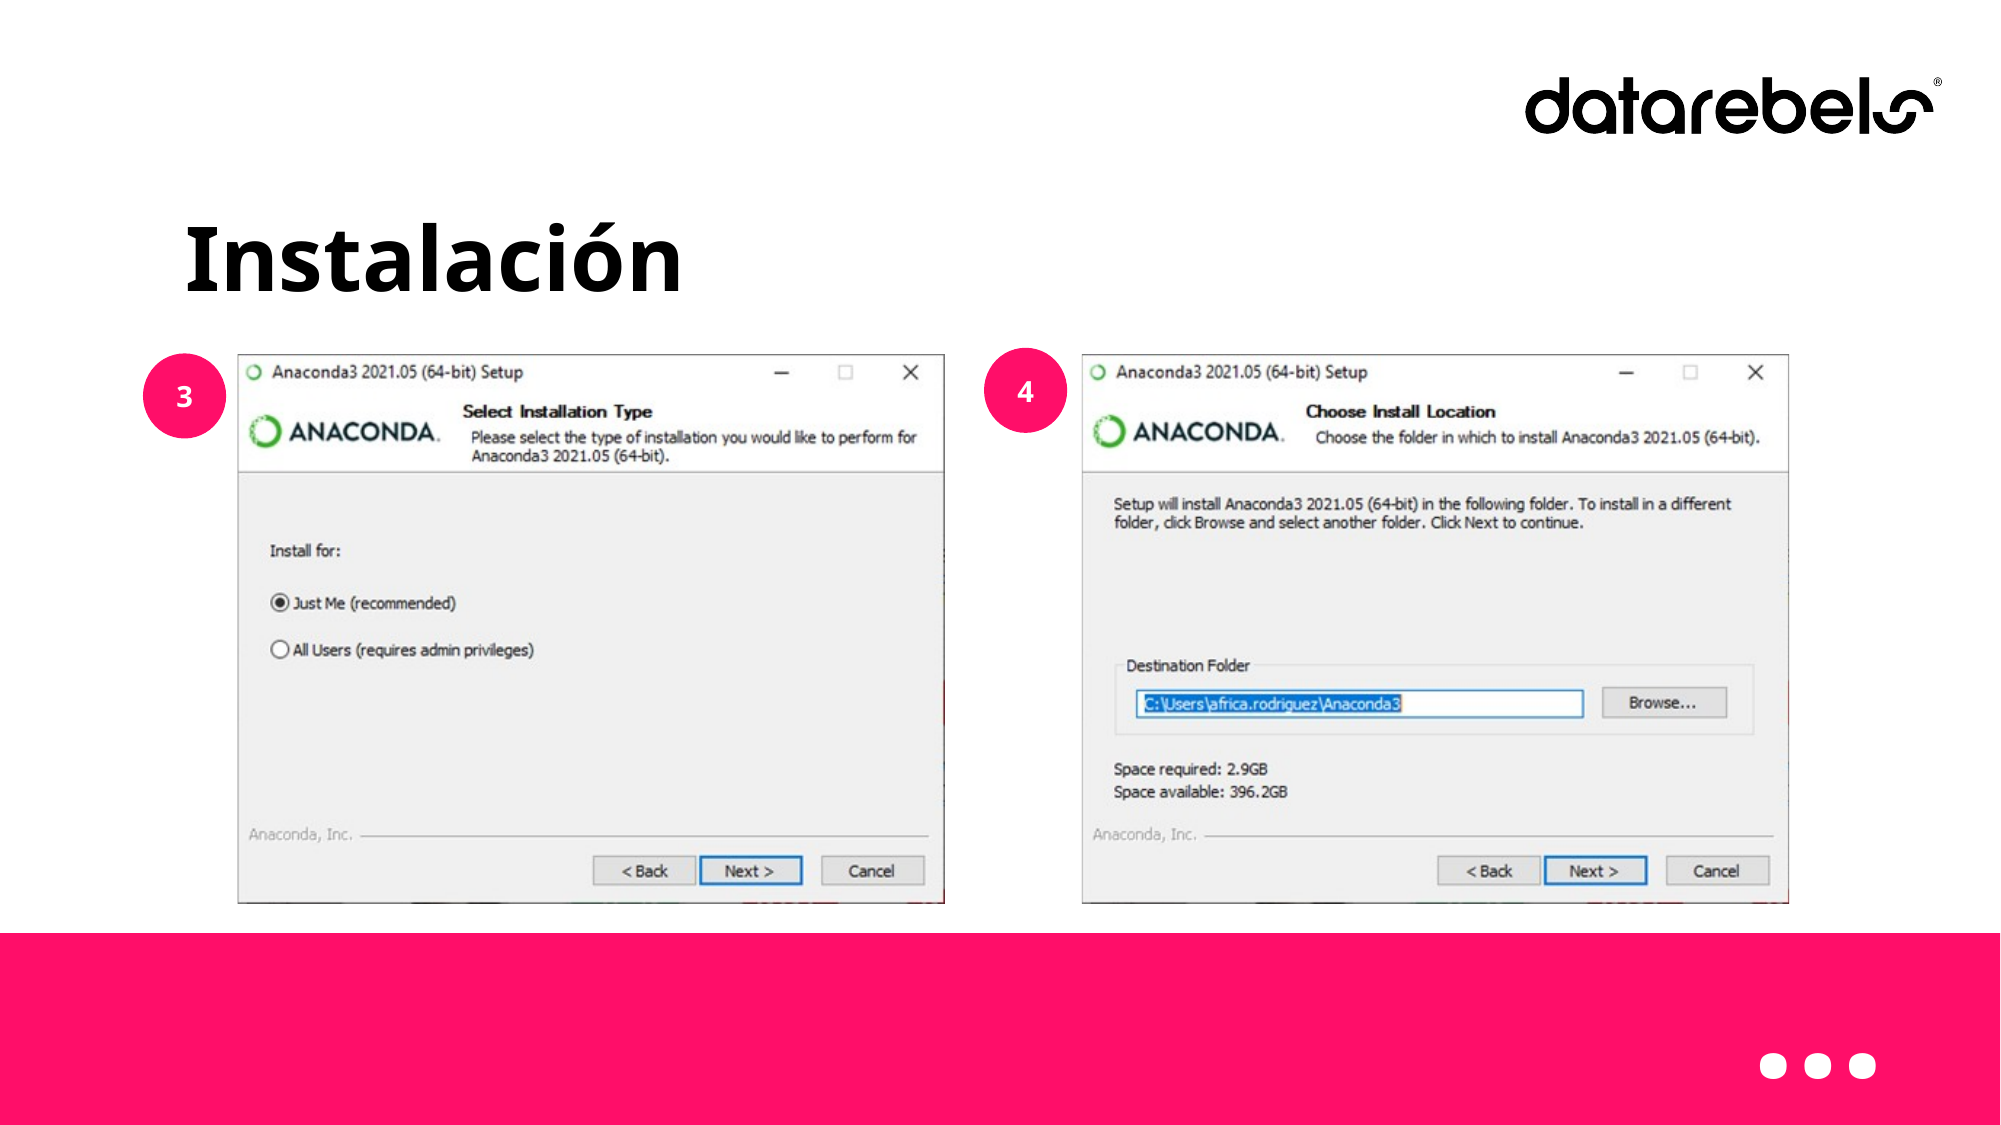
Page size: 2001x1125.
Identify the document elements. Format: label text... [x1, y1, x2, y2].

text_box 4 [984, 348, 1067, 433]
text_box [1081, 354, 1790, 904]
text_box 3 [143, 354, 226, 438]
text_box [237, 354, 945, 904]
picture [1525, 77, 1942, 134]
title Instalación [165, 182, 1489, 374]
